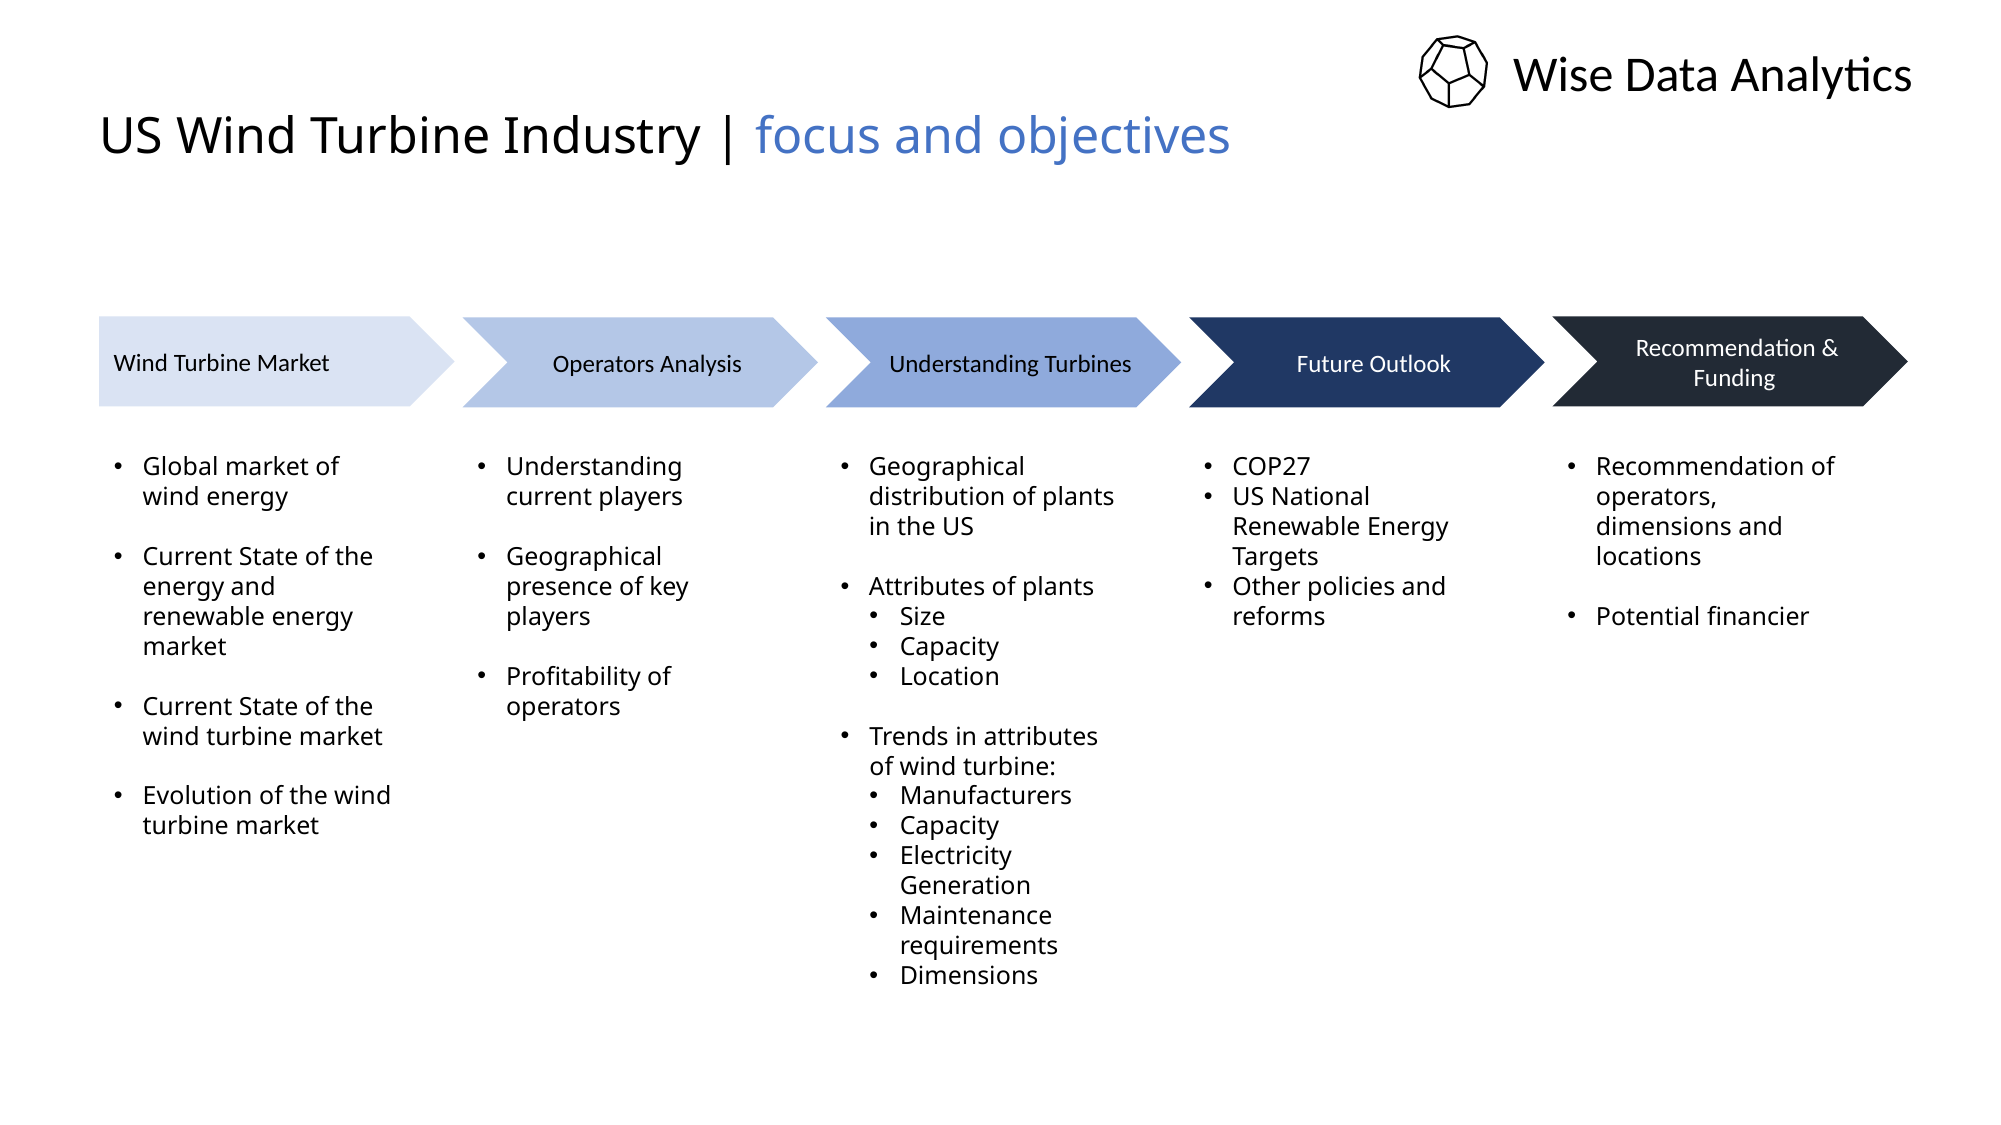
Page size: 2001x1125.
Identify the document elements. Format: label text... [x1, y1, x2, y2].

text_box Understanding current players Geographical presence of key players Profitability of operators [462, 443, 775, 758]
picture [1415, 33, 1499, 110]
text_box Future Outlook [1186, 316, 1547, 409]
text_box Recommendation of operators, dimensions and locations Potential financier [1552, 443, 1864, 668]
text_box Operators Analysis [460, 316, 820, 409]
text_box COP27 US National Renewable Energy Targets Other policies and reforms [1189, 443, 1501, 638]
text_box Wind Turbine Market [98, 315, 457, 408]
text_box Understanding Turbines [823, 316, 1183, 409]
text_box Recommendation & Funding [1549, 315, 1910, 408]
text_box Geographical distribution of plants in the US Attributes of plants Size Capacity Location Trends in attributes of wind turbine: Manufacturers Capacity Electricity Generation Maintenance requirements Dimensions [825, 443, 1138, 1087]
title US Wind Turbine Industry | focus and objectives [99, 110, 1730, 186]
text_box Global market of wind energy Current State of the energy and renewable energy market Current State of the wind turbine market Evolution of the wind turbine market [99, 443, 411, 878]
